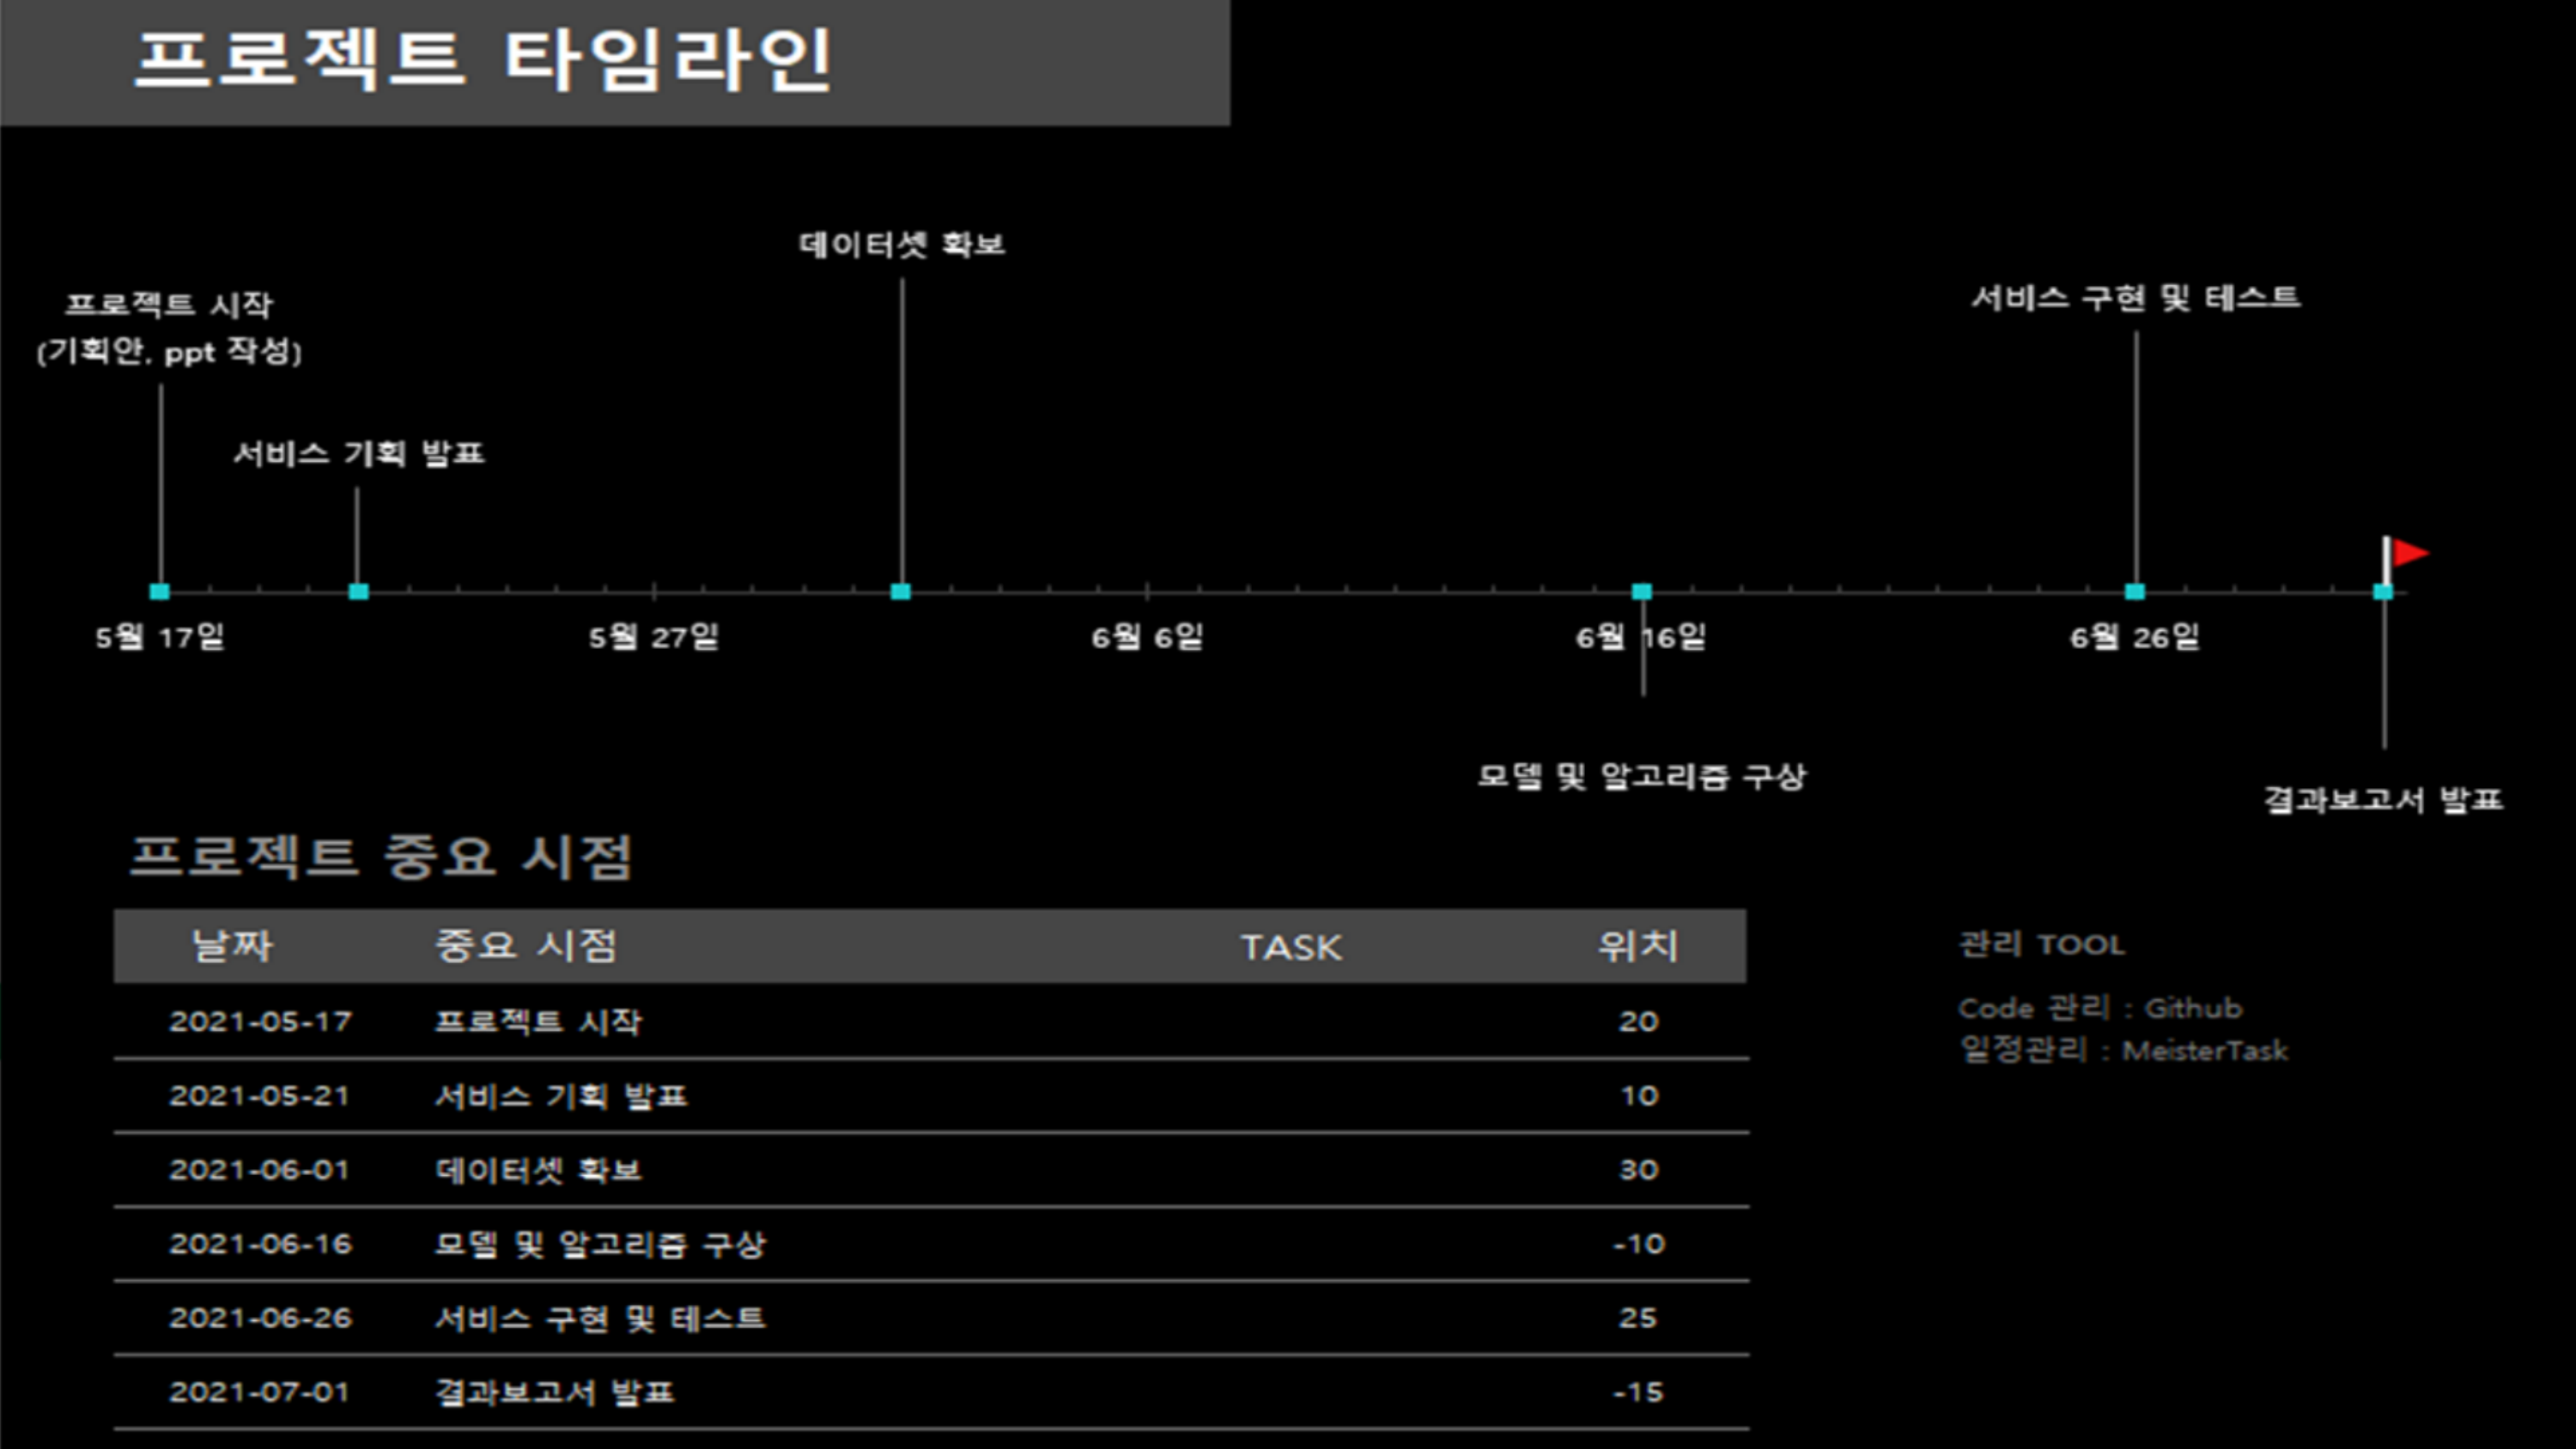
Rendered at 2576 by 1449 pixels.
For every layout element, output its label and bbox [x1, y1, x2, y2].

text_box [0, 0, 2576, 1449]
